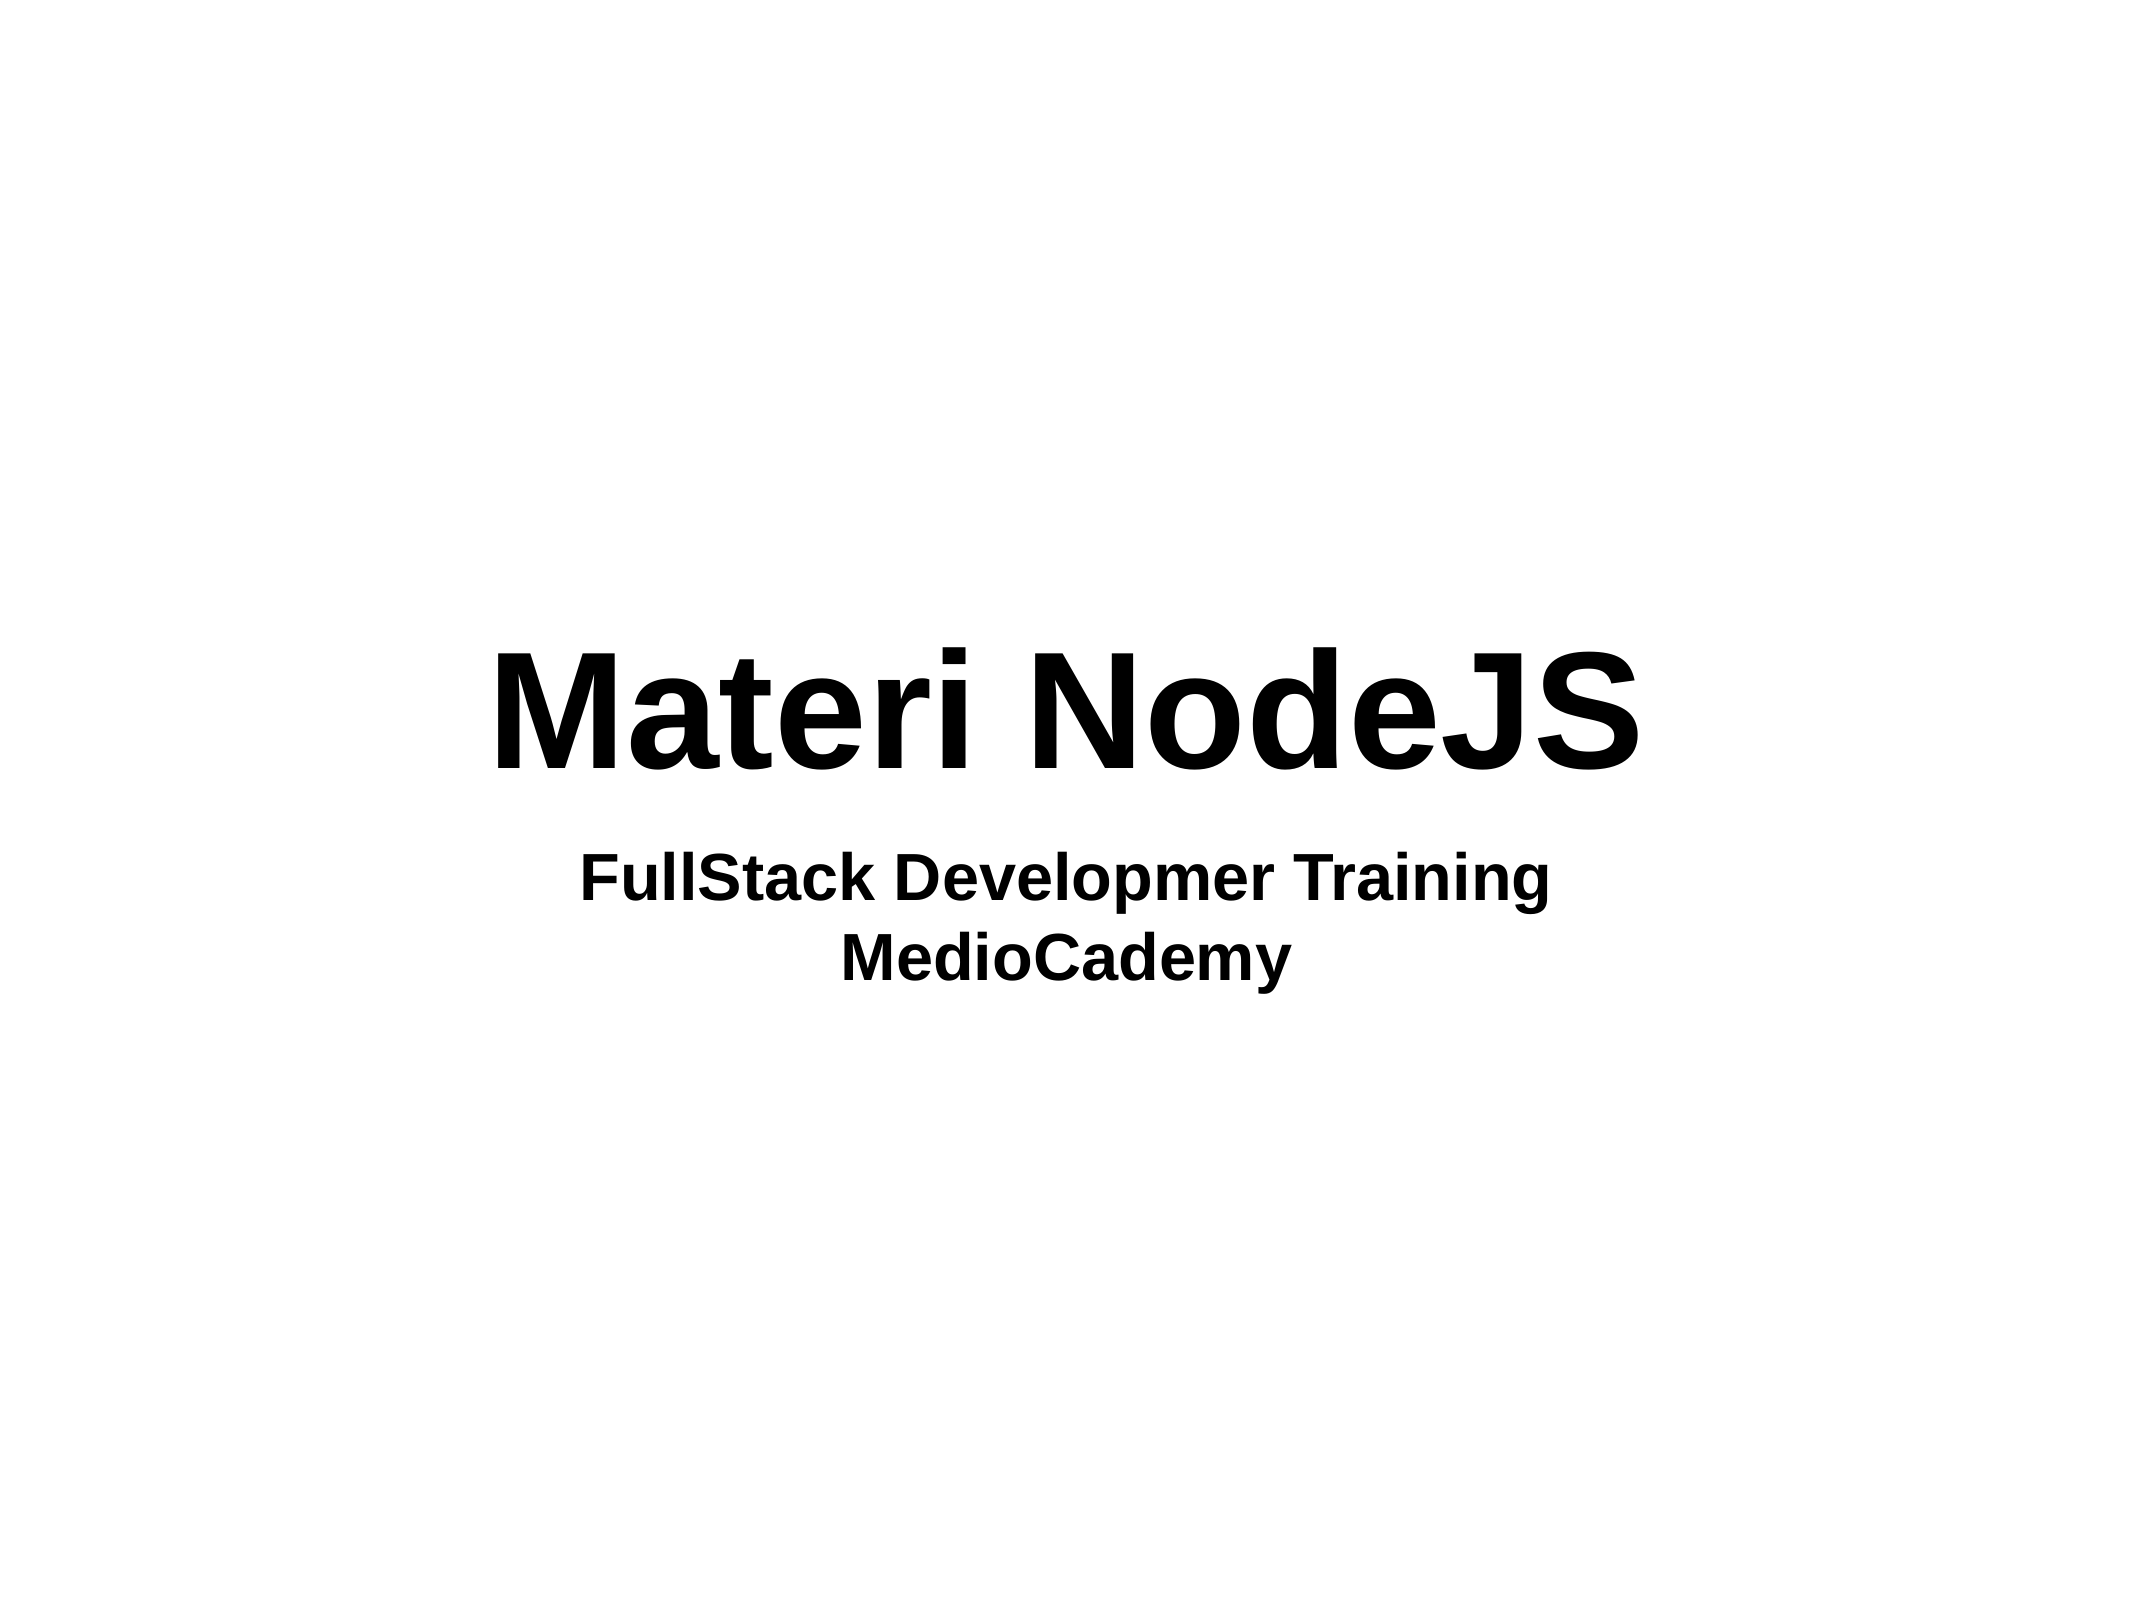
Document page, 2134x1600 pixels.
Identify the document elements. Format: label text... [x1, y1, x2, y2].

title Materi NodeJS [207, 268, 1926, 811]
subtitle FullStack Developmer Training MedioCademy [207, 824, 1926, 1011]
